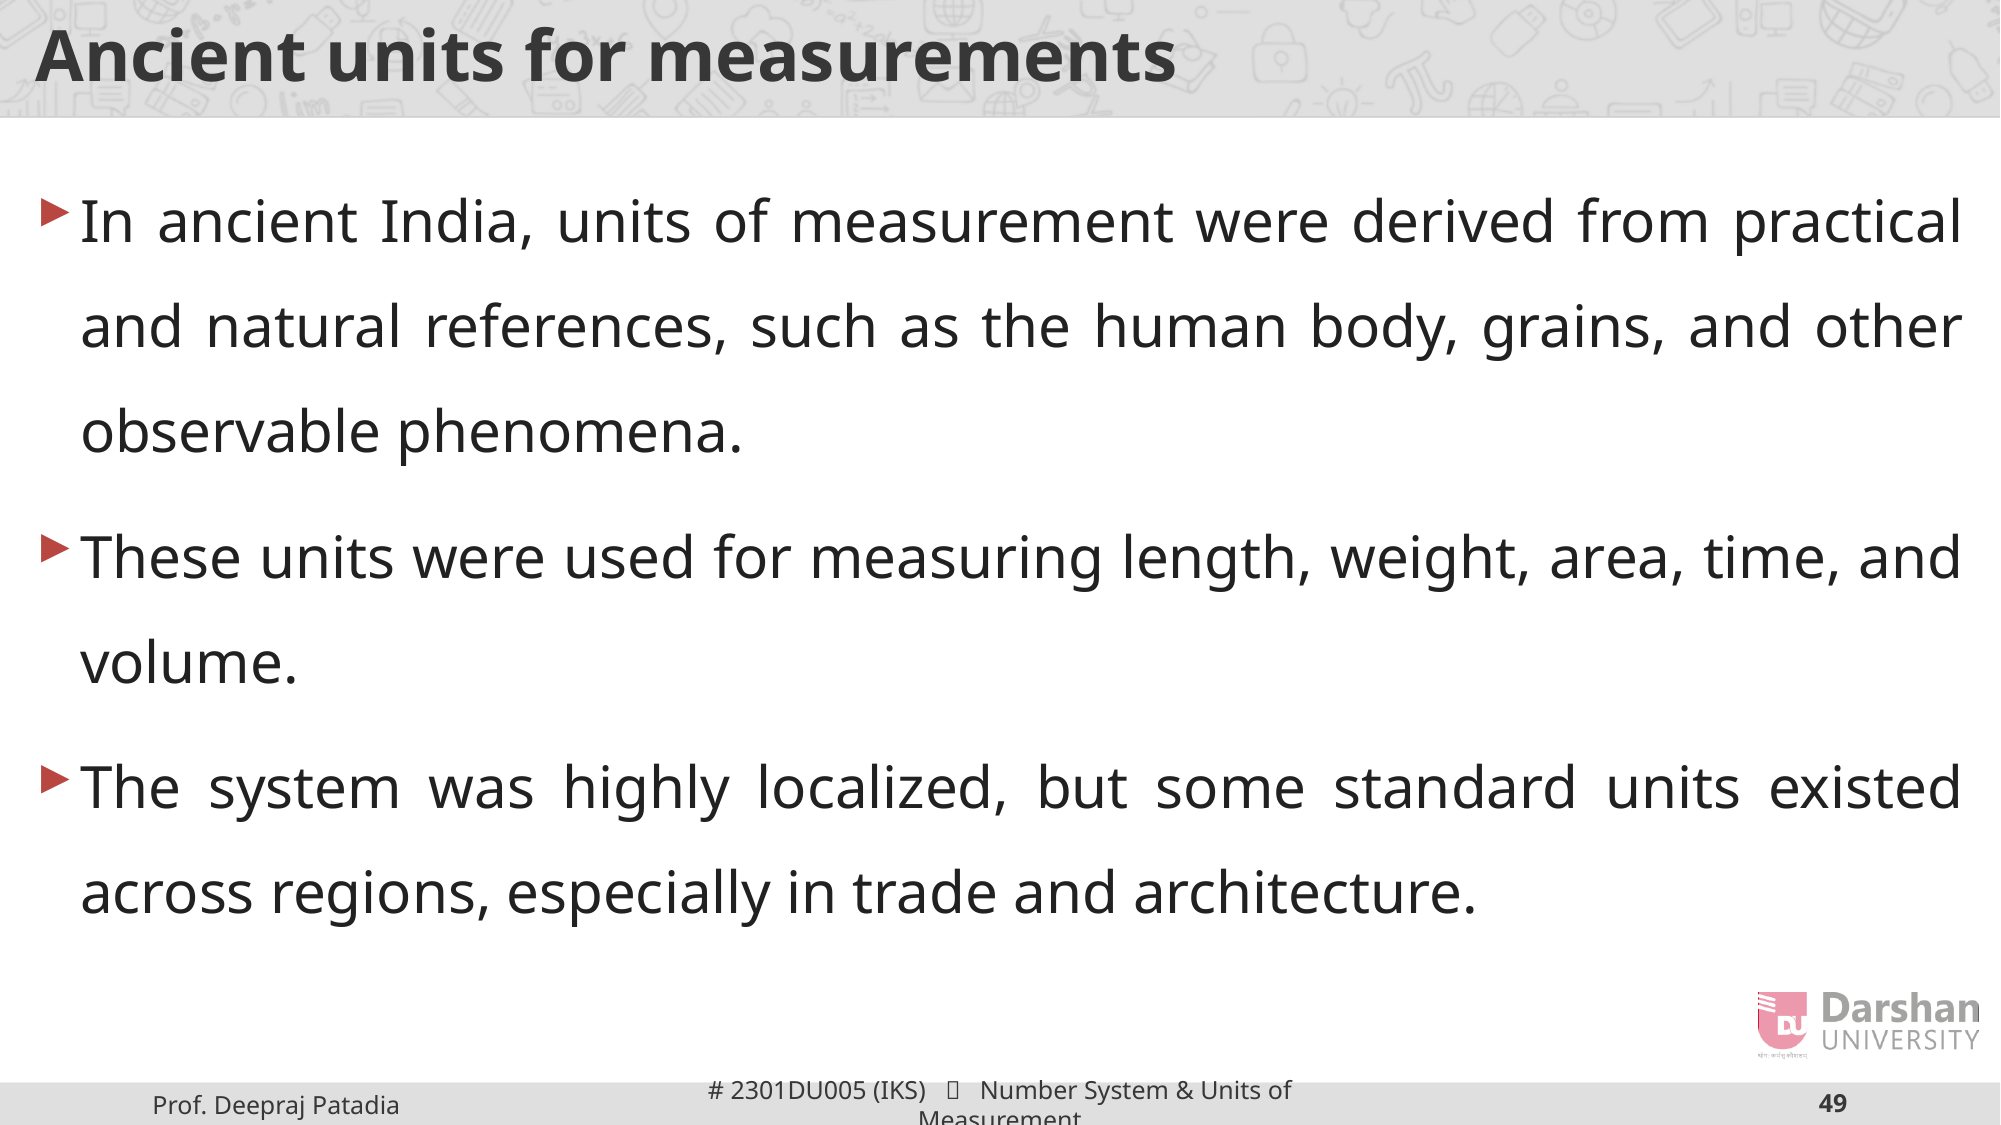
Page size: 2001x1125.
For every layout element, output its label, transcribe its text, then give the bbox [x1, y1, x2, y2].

list In ancient India, units of measurement were derived from practical and natural references, such as the human body, grains, and other observable phenomena. These units were used for measuring length, weight, area, time, and volume. The system was highly localized, but some standard units existed across regions, especially in trade and architecture. [21, 141, 1979, 1059]
title Ancient units for measurements [0, 0, 2000, 117]
